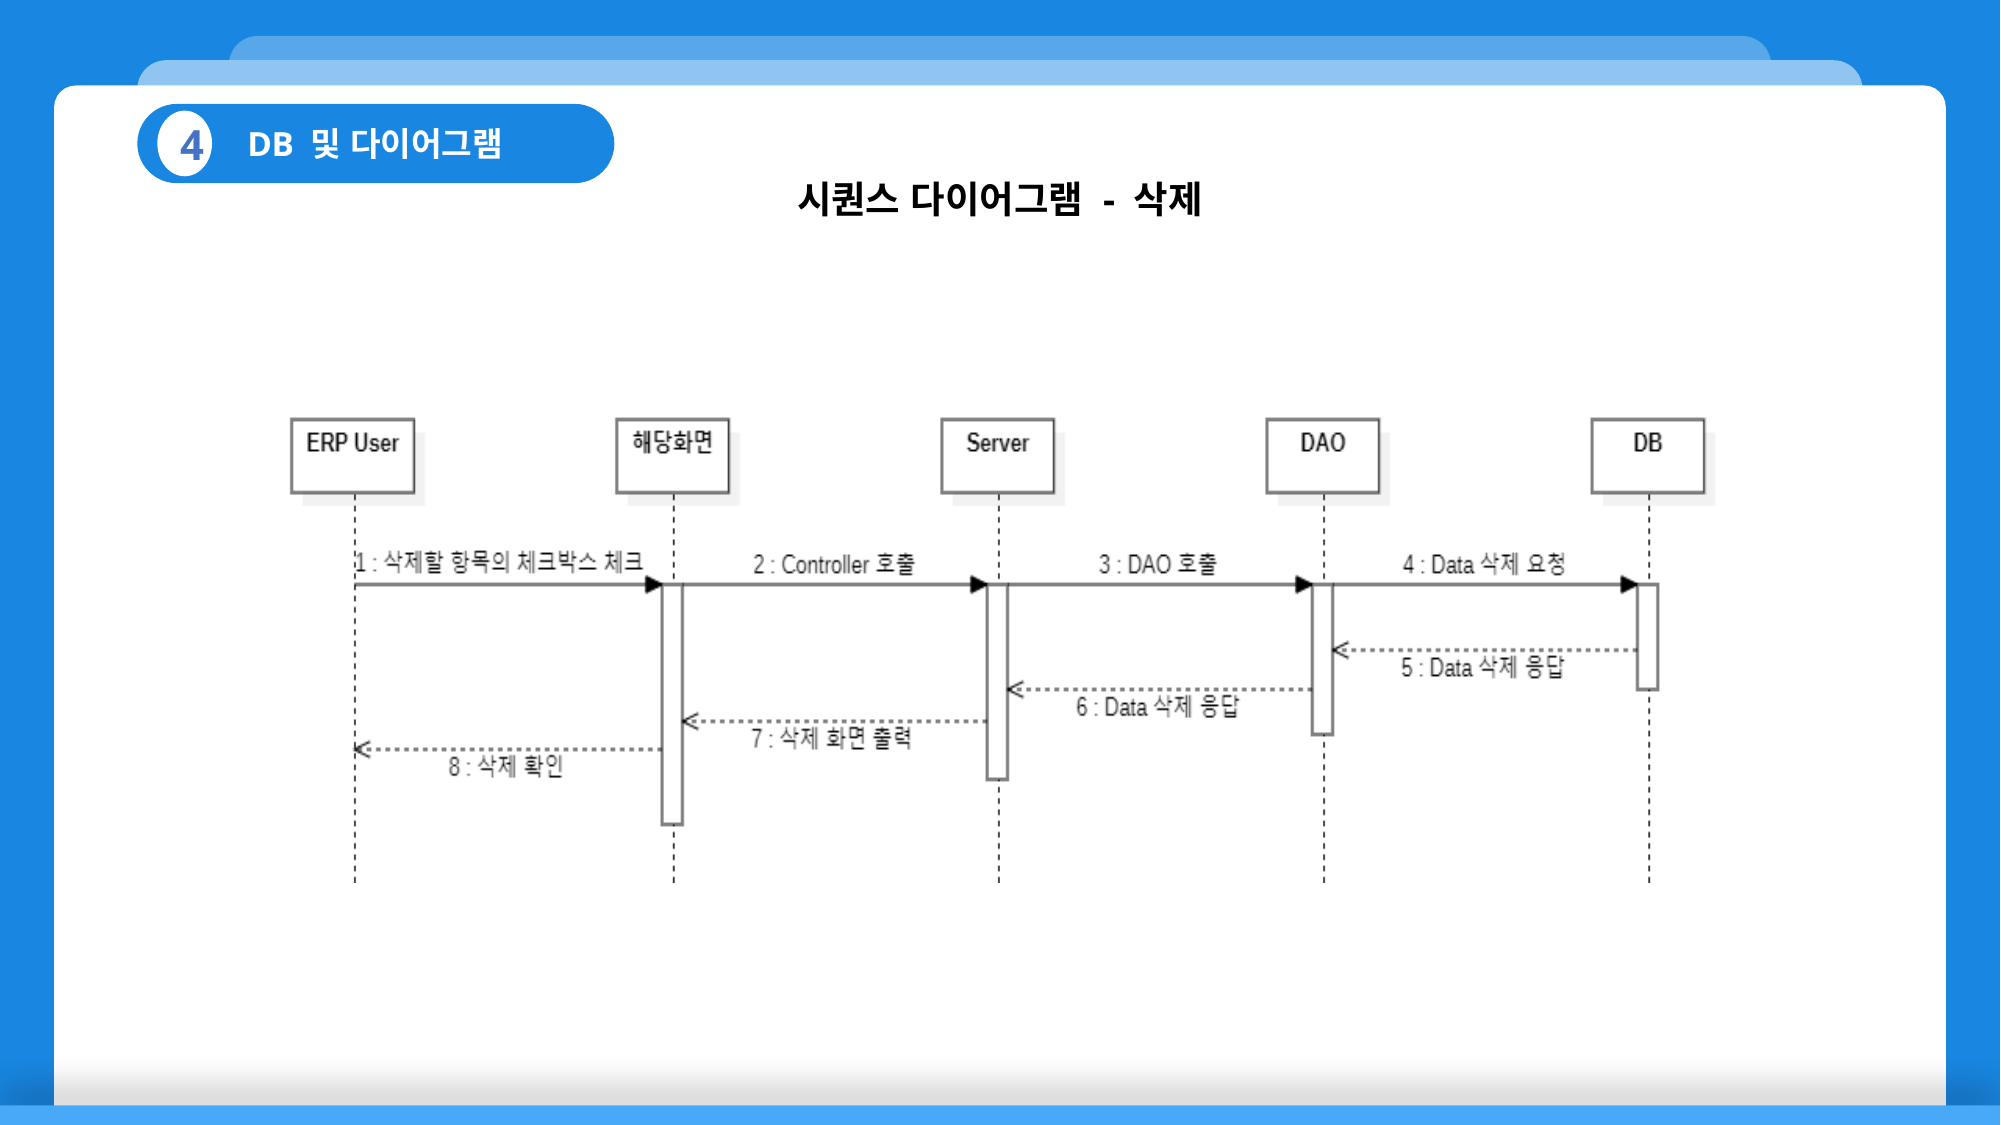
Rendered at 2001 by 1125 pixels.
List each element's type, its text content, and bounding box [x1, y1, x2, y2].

picture [281, 405, 1719, 883]
text_box [228, 34, 1772, 59]
text_box [53, 84, 1947, 1068]
text_box [136, 59, 1864, 84]
text_box [0, 1104, 2000, 1125]
text_box 4 [156, 109, 214, 178]
text_box 시퀀스 다이어그램 - 삭제 [666, 168, 1334, 229]
text_box DB 및 다이어그램 [136, 102, 616, 185]
